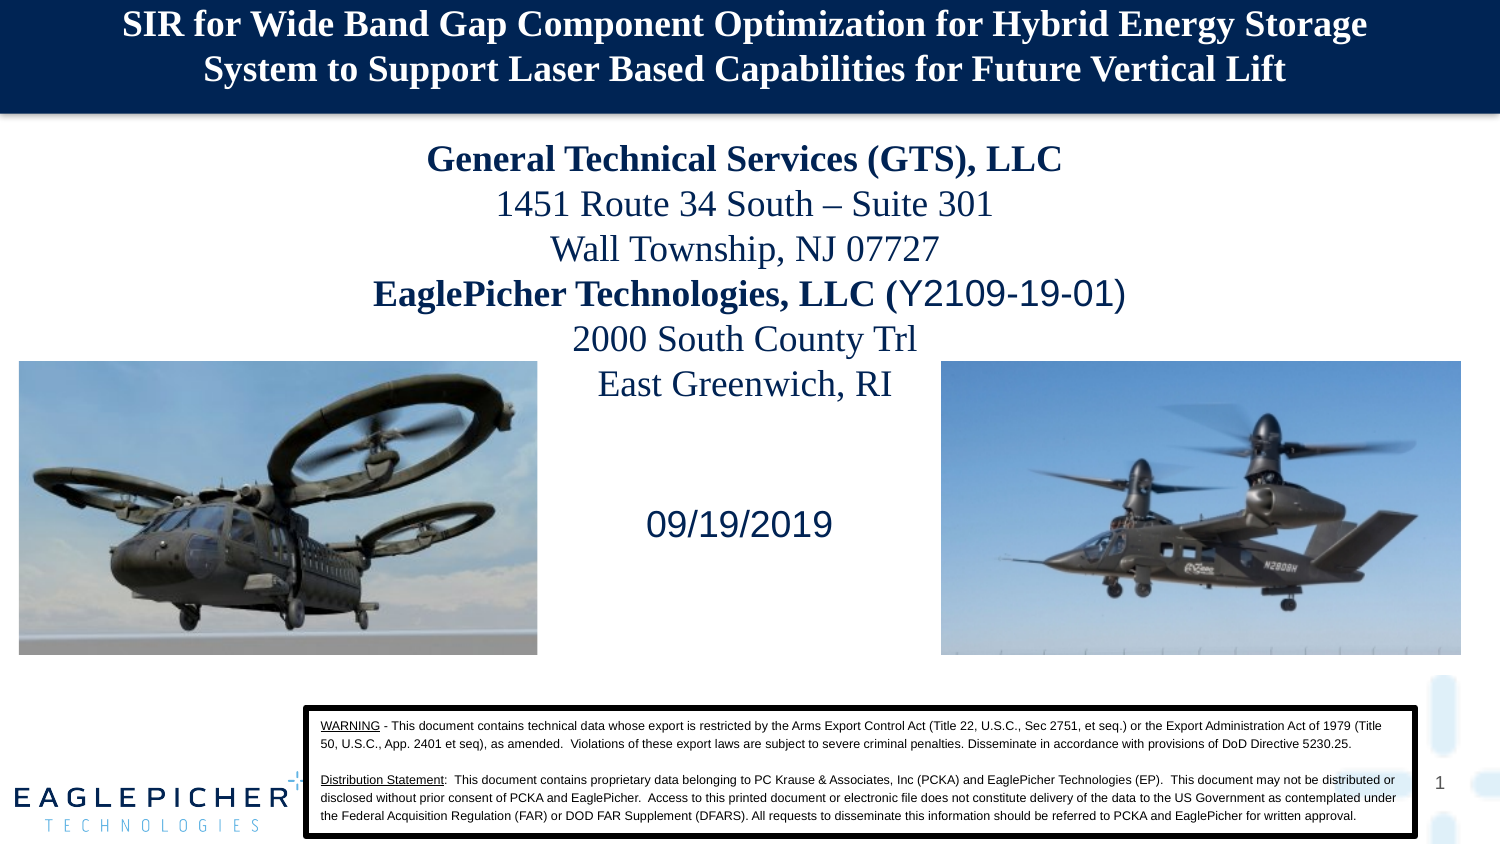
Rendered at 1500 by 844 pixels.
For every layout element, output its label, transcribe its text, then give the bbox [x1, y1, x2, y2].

text_box SIR for Wide Band Gap Component Optimization for Hybrid Energy Storage System to Support Laser Based Capabilities for Future Vertical Lift General Technical Services (GTS), LLC 1451 Route 34 South – Suite 301 Wall Township, NJ 07727 EaglePicher Technologies, LLC (Y2109-19-01) 2000 South County Trl East Greenwich, RI [76, 0, 1414, 412]
picture [15, 771, 305, 832]
picture [941, 361, 1462, 655]
text_box 09/19/2019 [595, 492, 884, 553]
text_box WARNING - This document contains technical data whose export is restricted by the Arms Export Control Act (Title 22, U.S.C., Sec 2751, et seq.) or the Export Administration Act of 1979 (Title 50, U.S.C., App. 2401 et seq), as amended. Violations of these export laws are subject to severe criminal penalties. Disseminate in accordance with provisions of DoD Directive 5230.25. Distribution Statement: This document contains proprietary data belonging to PC Krause & Associates, Inc (PCKA) and EaglePicher Technologies (EP). This document may not be distributed or disclosed without prior consent of PCKA and EaglePicher. Access to this printed document or electronic file does not constitute delivery of the data to the US Government as contemplated under the Federal Acquisition Regulation (FAR) or DOD FAR Supplement (DFARS). All requests to disseminate this information should be referred to PCKA and EaglePicher for written approval. [305, 707, 1416, 837]
picture [18, 361, 538, 655]
